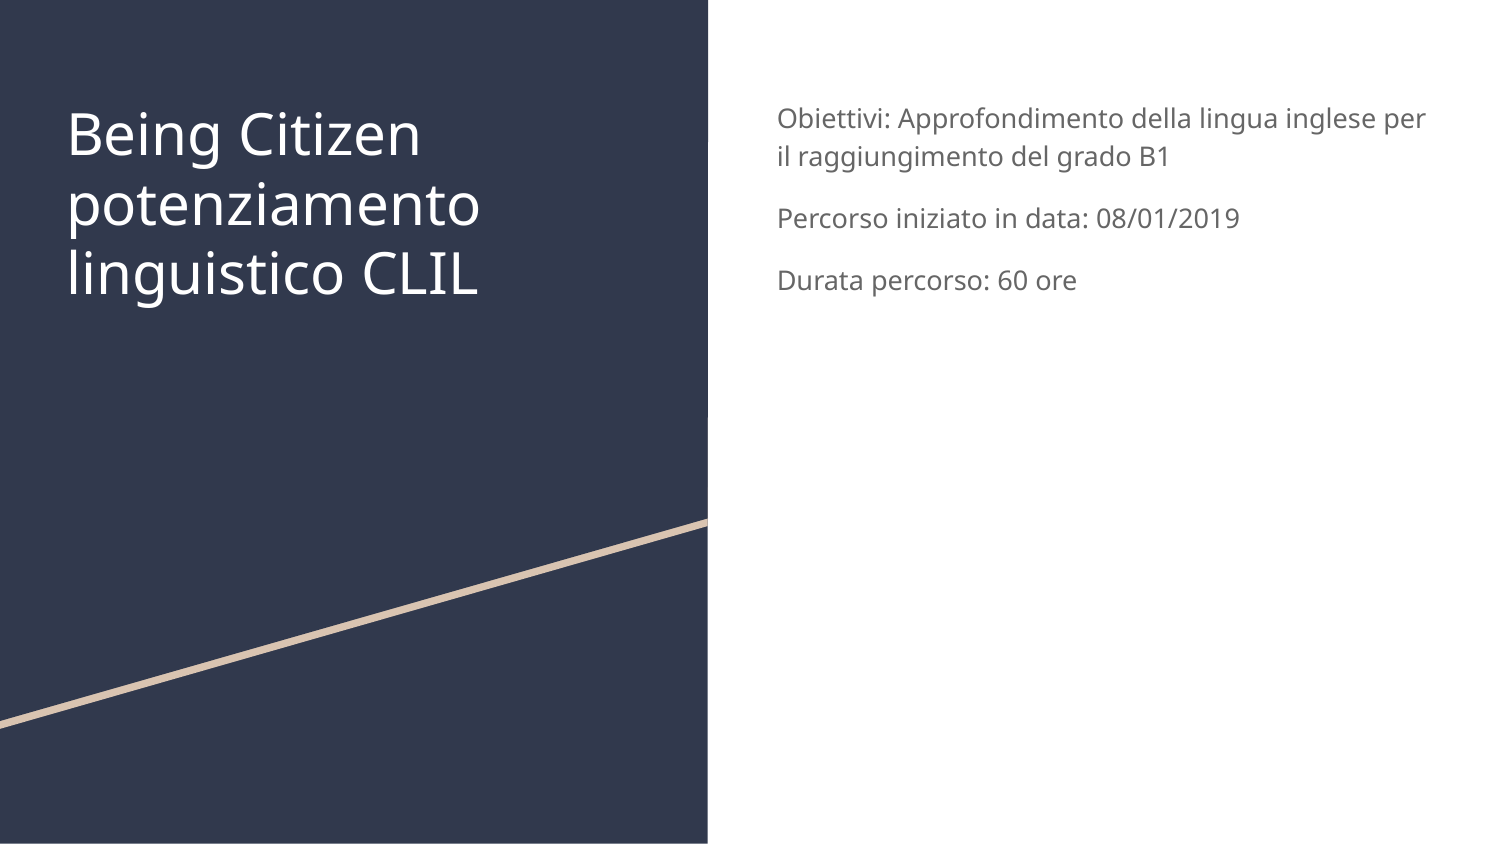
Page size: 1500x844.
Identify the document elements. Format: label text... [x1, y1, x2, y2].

title Being Citizen potenziamento linguistico CLIL [51, 82, 660, 494]
list Obiettivi: Approfondimento della lingua inglese per il raggiungimento del grado B1 Percorso iniziato in data: 08/01/2019 Durata percorso: 60 ore [761, 82, 1446, 755]
